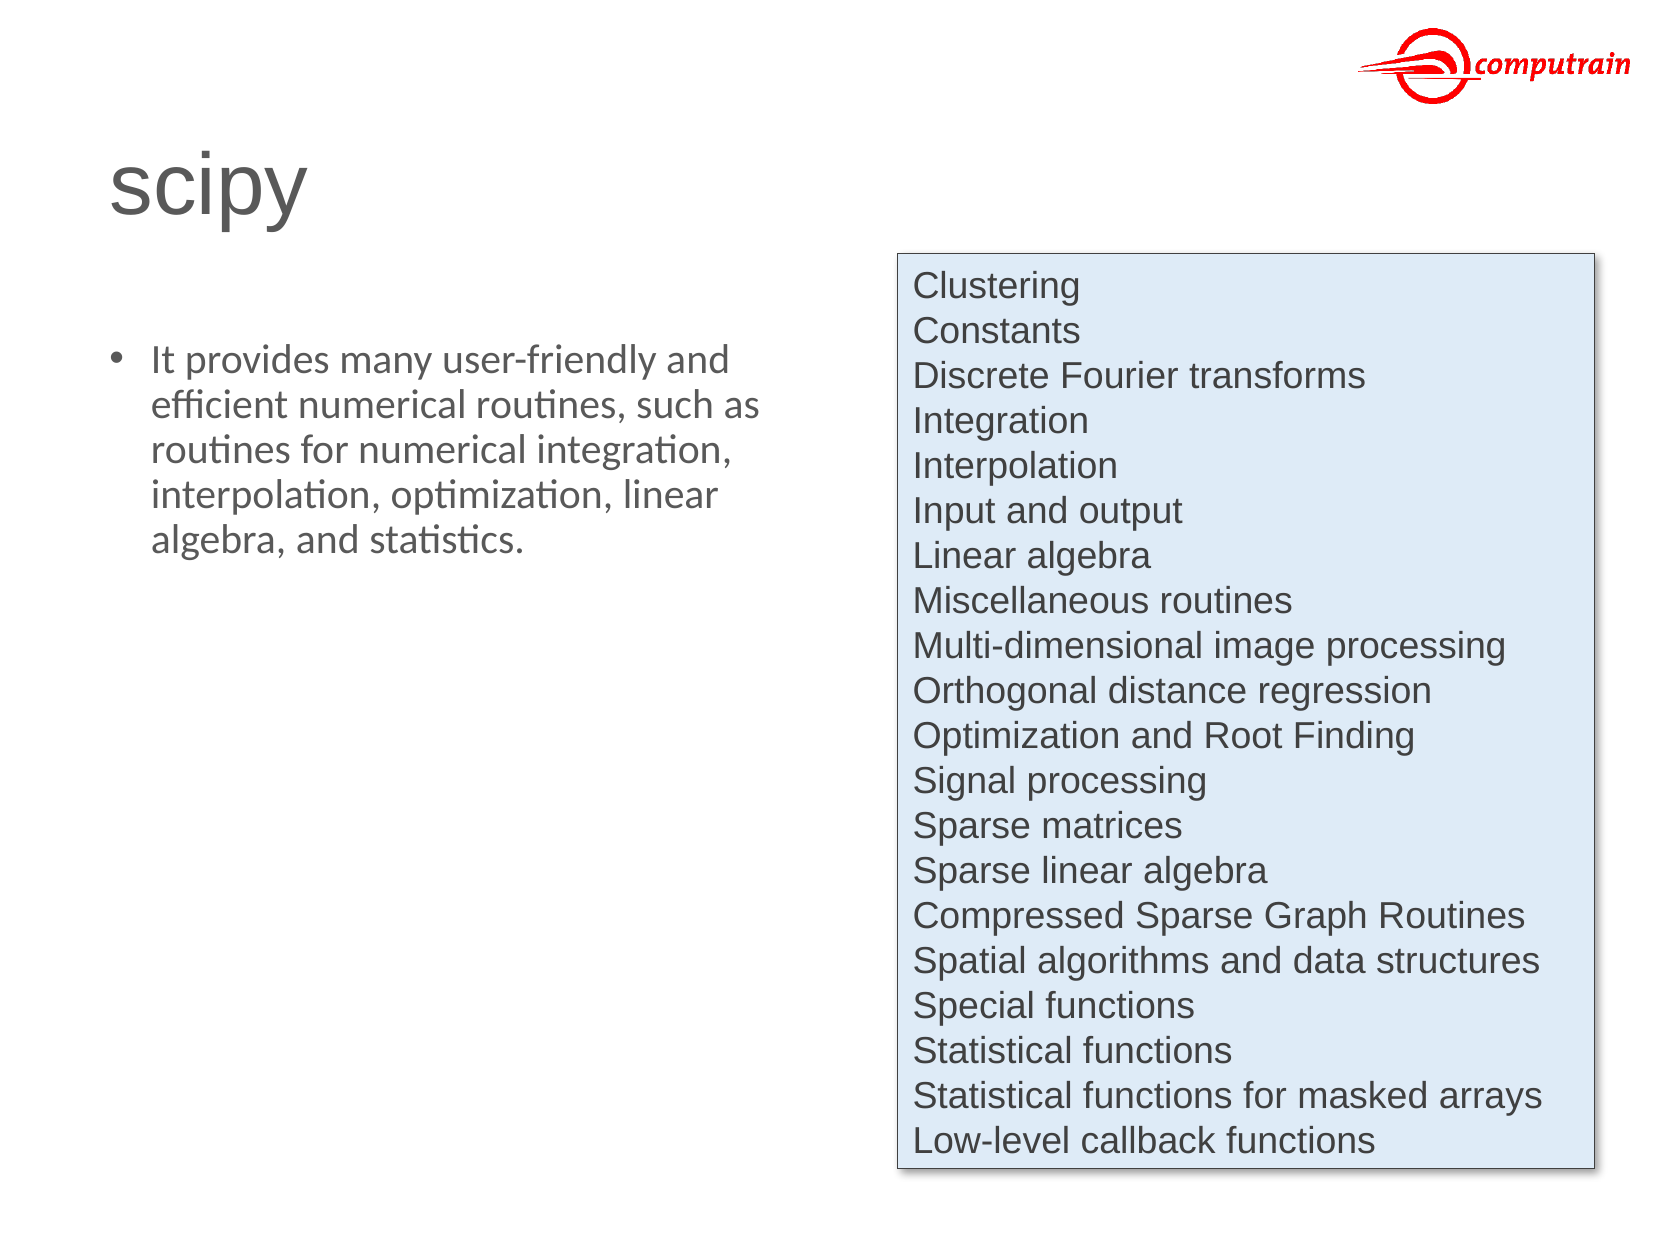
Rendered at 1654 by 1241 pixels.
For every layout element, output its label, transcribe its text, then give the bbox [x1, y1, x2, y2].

picture [1358, 28, 1630, 104]
title scipy [94, 66, 1560, 306]
text_box Clustering Constants Discrete Fourier transforms Integration Interpolation Input and output Linear algebra Miscellaneous routines Multi-dimensional image processing Orthogonal distance regression Optimization and Root Finding Signal processing Sparse matrices Sparse linear algebra Compressed Sparse Graph Routines Spatial algorithms and data structures Special functions Statistical functions Statistical functions for masked arrays Low-level callback functions [897, 253, 1595, 1169]
list It provides many user-friendly and efficient numerical routines, such as routines for numerical integration, interpolation, optimization, linear algebra, and statistics. [94, 330, 804, 1223]
